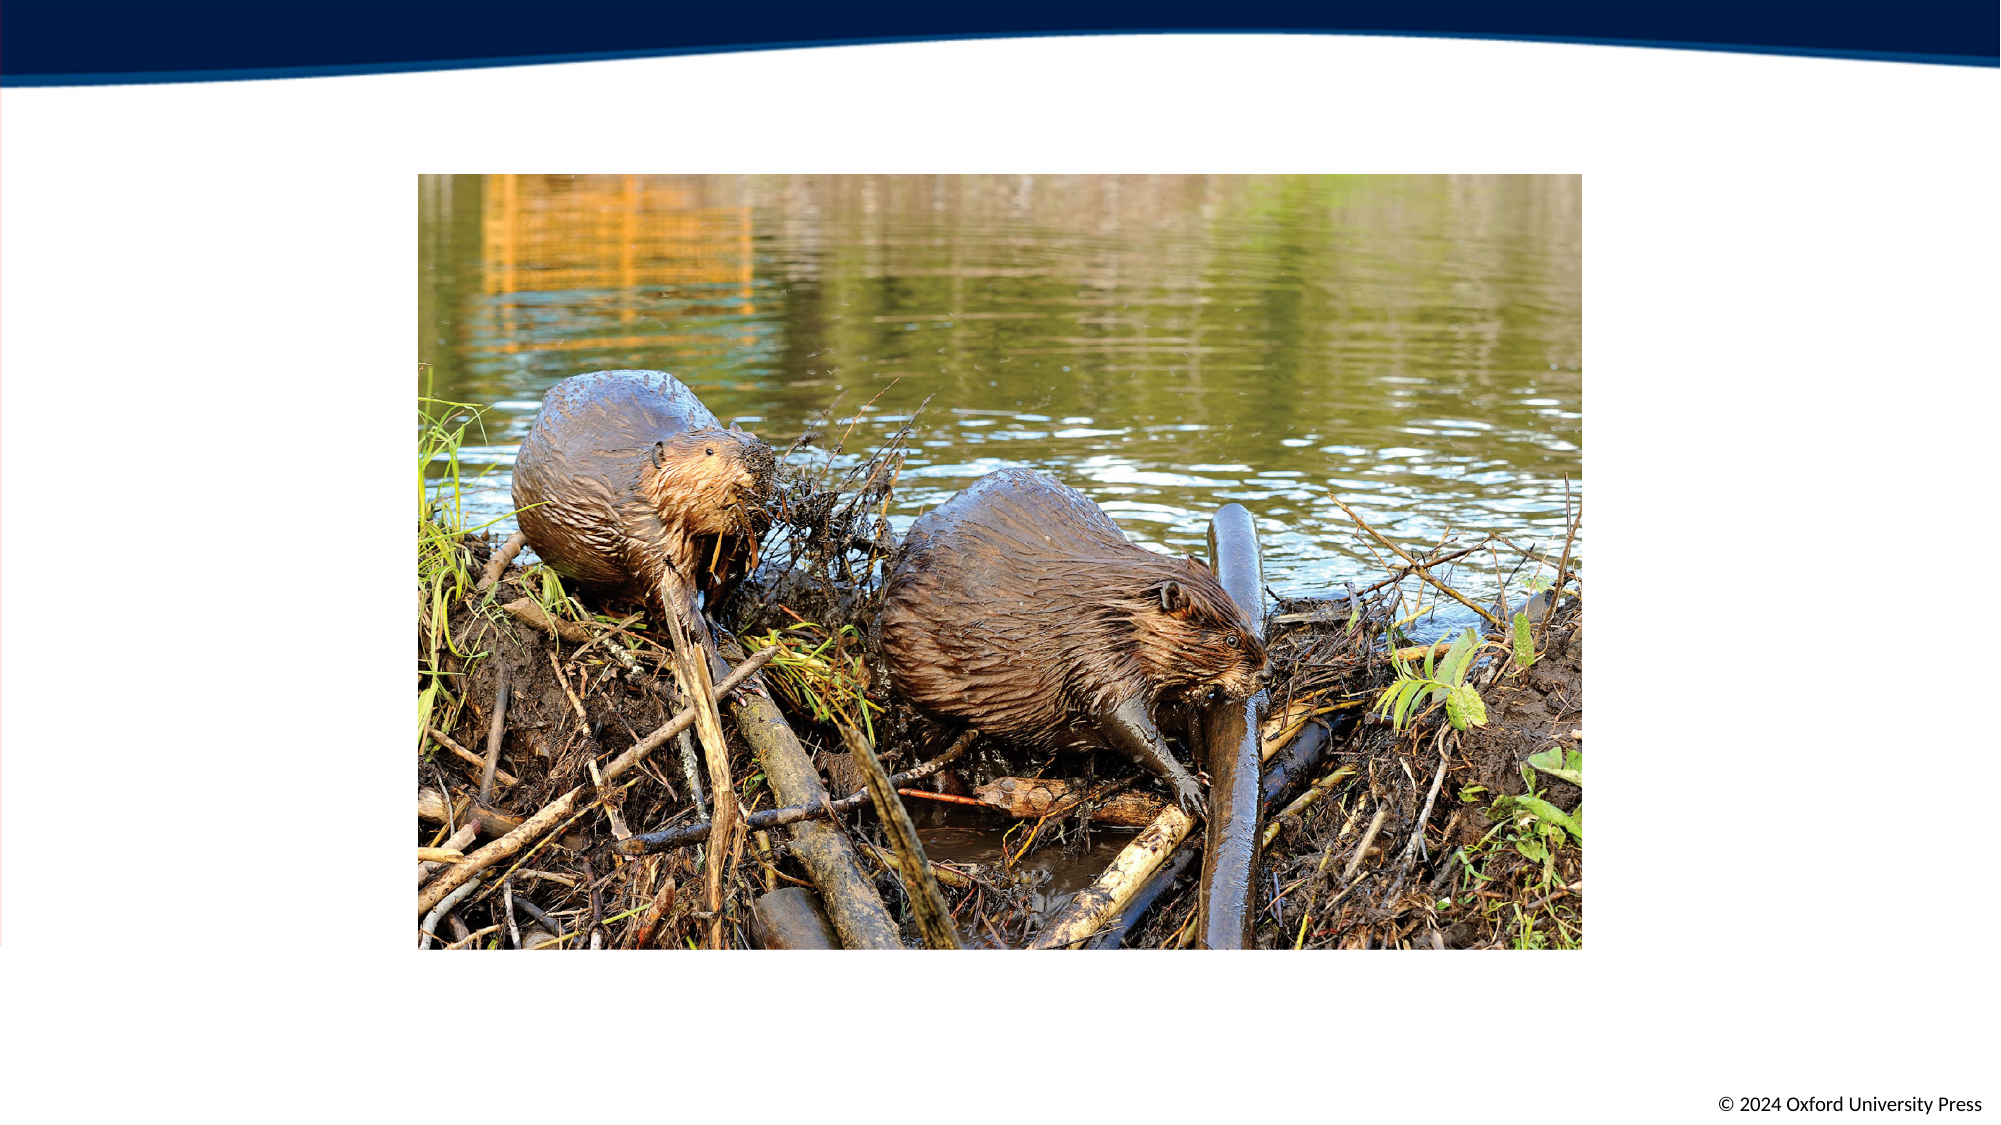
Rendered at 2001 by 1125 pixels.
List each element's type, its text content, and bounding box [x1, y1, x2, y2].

picture [0, 0, 2000, 1125]
title 17 [99, 45, 1900, 233]
